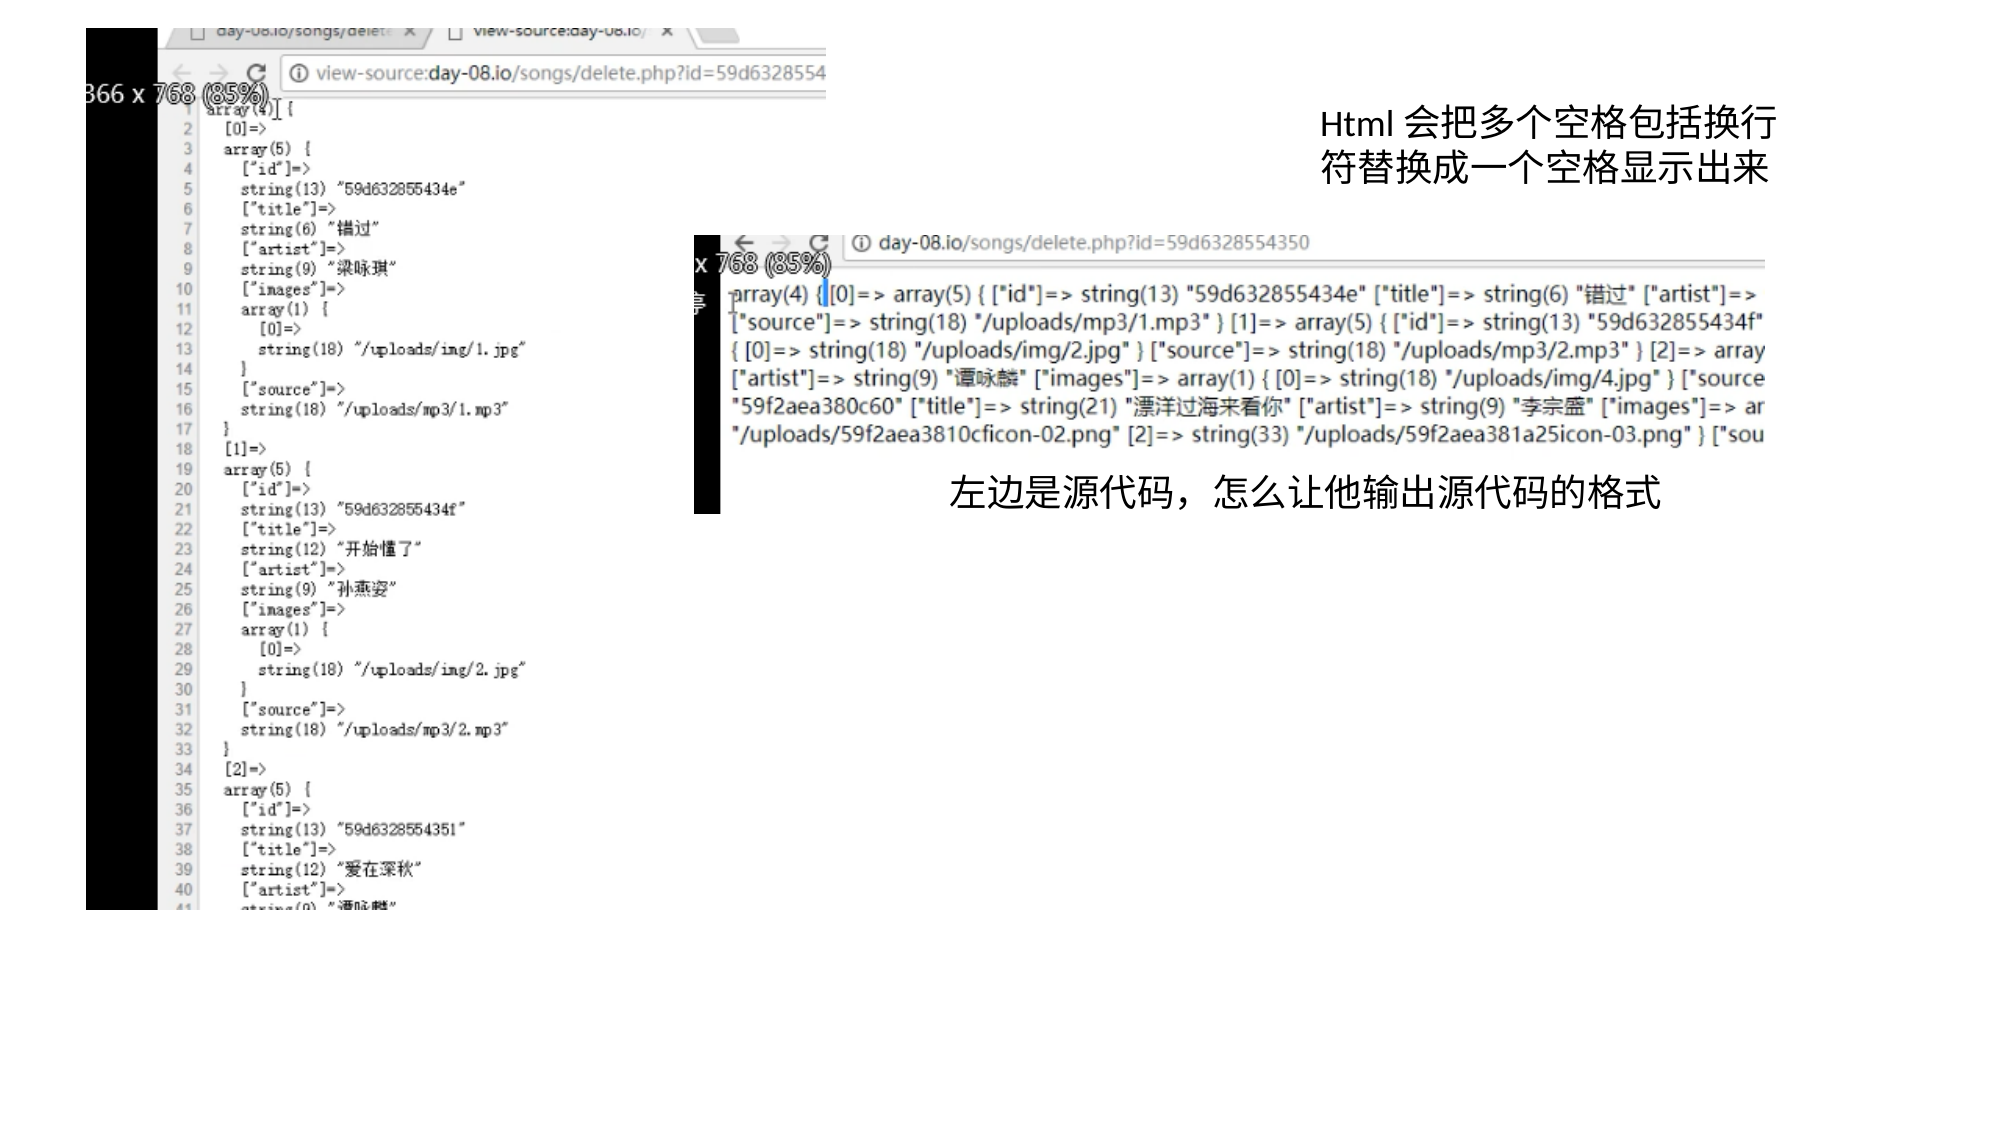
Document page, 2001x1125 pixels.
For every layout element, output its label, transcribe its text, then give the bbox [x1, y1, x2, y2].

text_box Html会把多个空格包括换行符替换成一个空格显示出来 [1305, 91, 1803, 197]
picture [86, 28, 1765, 910]
text_box 左边是源代码，怎么让他输出源代码的格式 [935, 461, 1824, 522]
